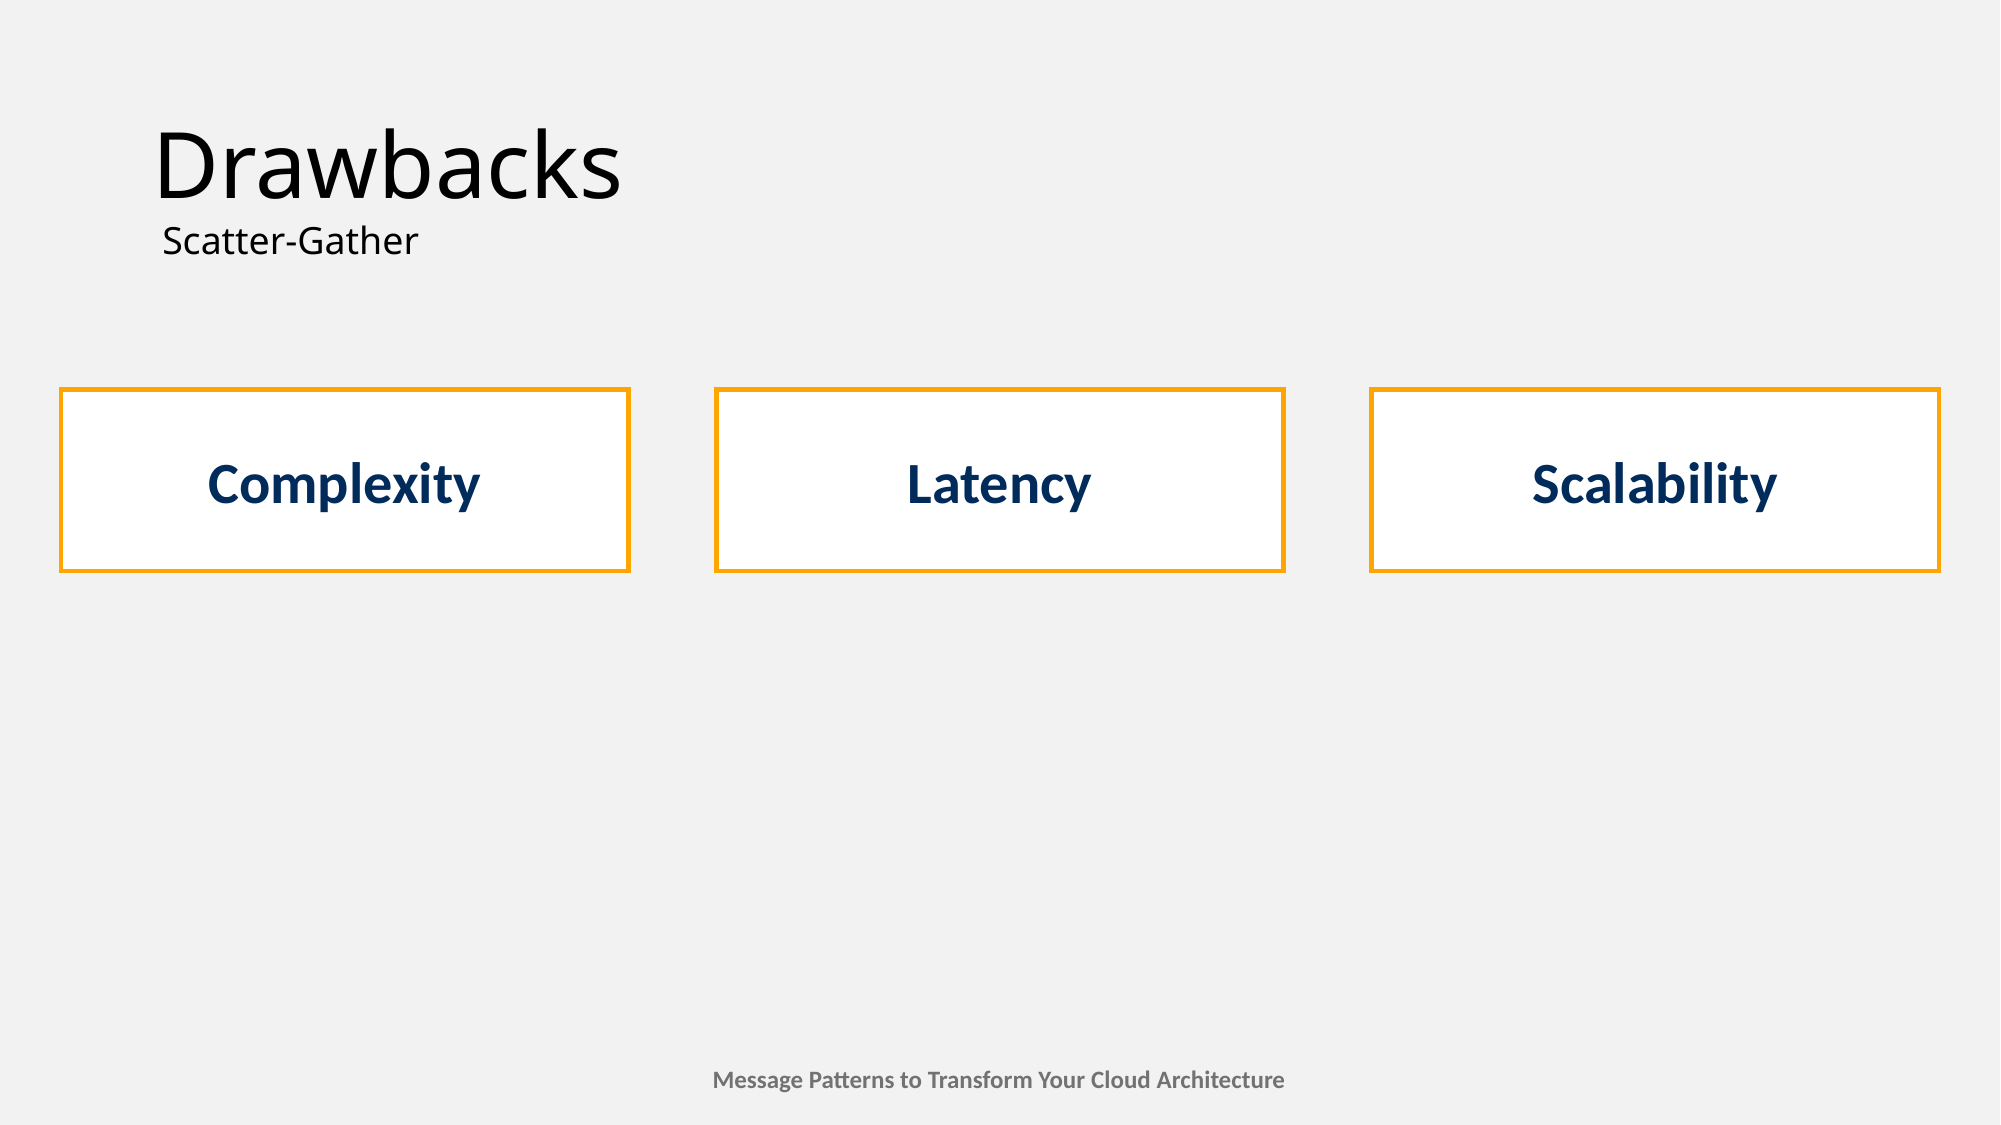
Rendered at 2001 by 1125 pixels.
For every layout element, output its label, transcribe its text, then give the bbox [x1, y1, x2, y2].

text_box Complexity [60, 388, 629, 572]
text_box Latency [715, 388, 1285, 572]
title Drawbacks [137, 59, 1863, 278]
text_box Scalability [1371, 388, 1940, 572]
text_box Scatter-Gather [147, 209, 435, 270]
